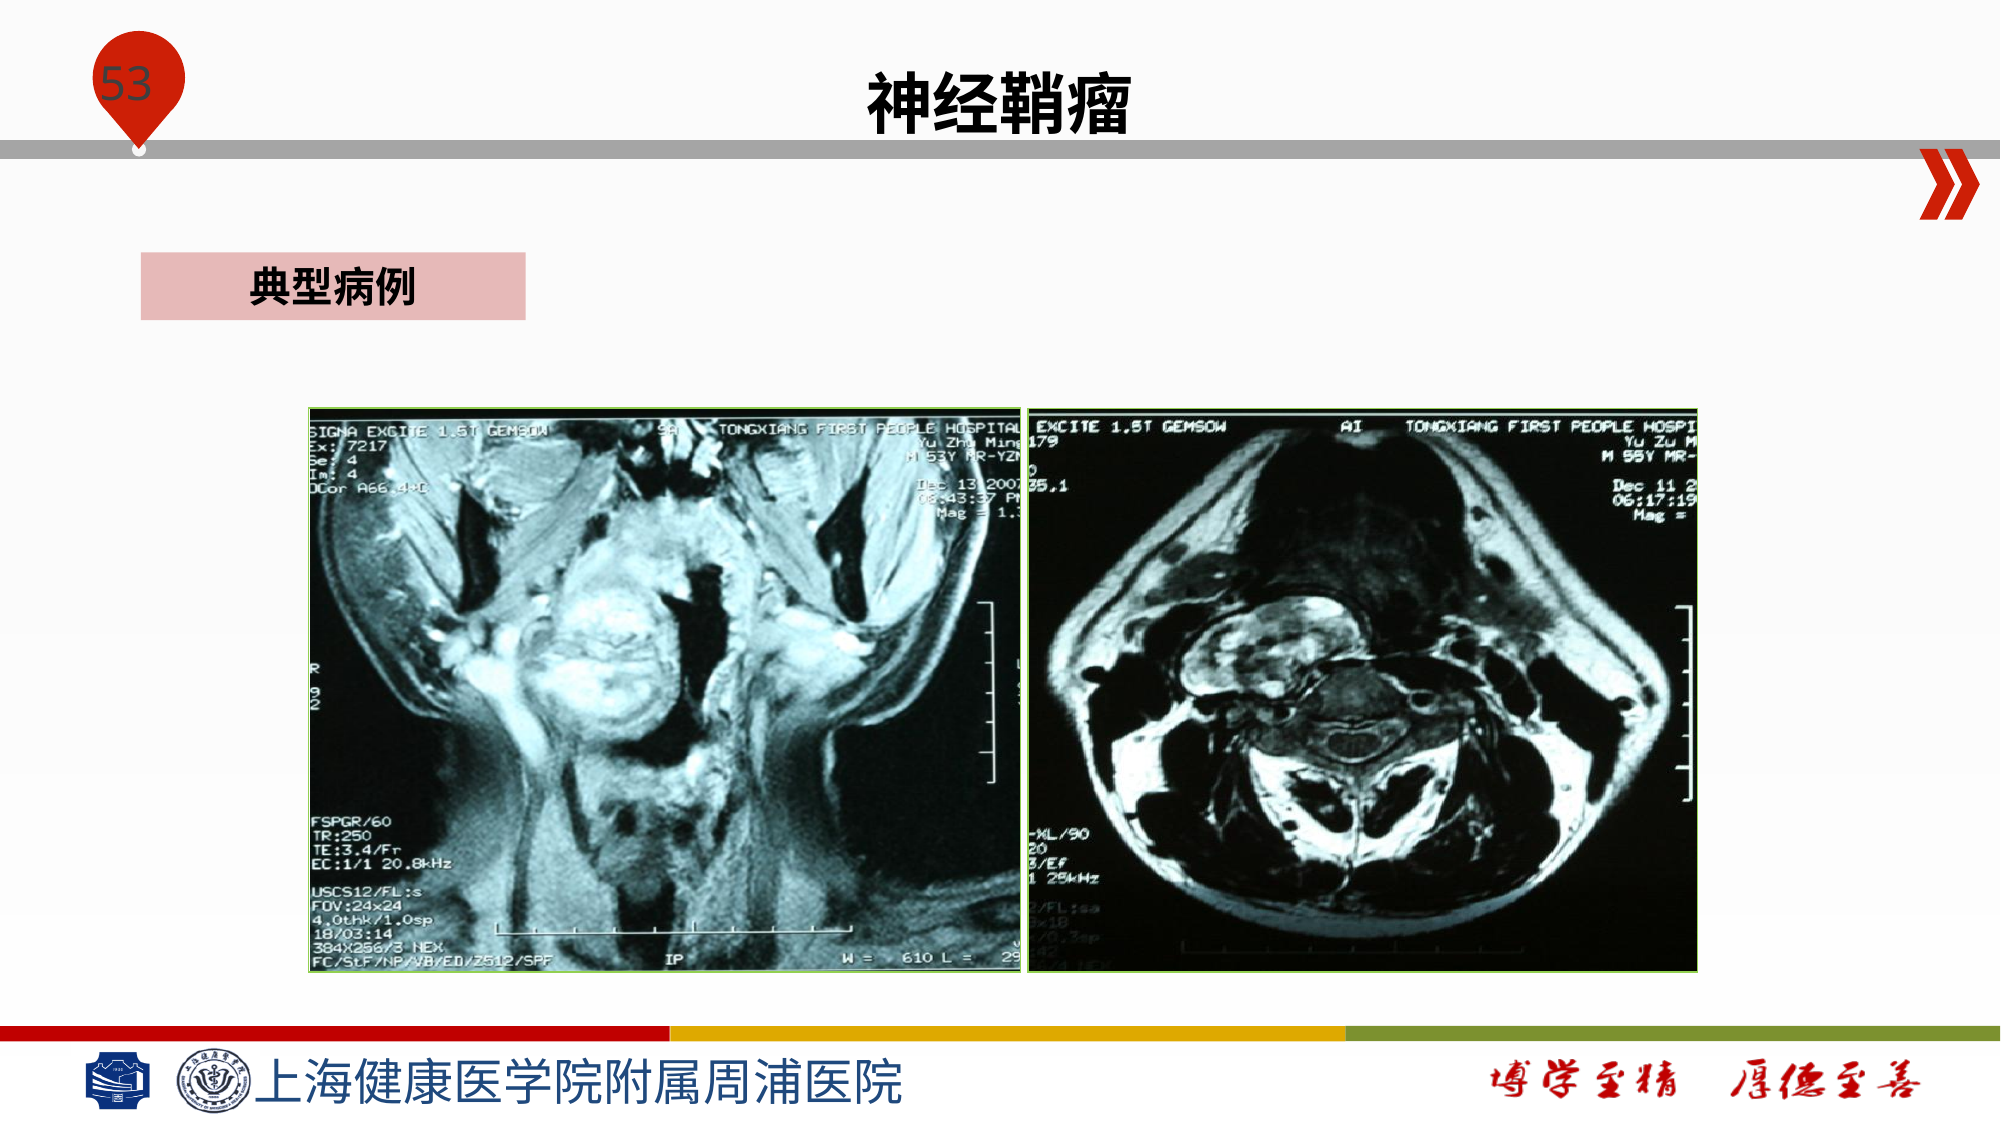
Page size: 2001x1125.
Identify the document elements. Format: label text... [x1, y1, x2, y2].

text_box 神经鞘瘤 [851, 14, 1149, 149]
picture [1458, 1043, 1955, 1124]
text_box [309, 408, 1697, 972]
text_box 典型病例 [140, 252, 526, 321]
picture [70, 1042, 260, 1121]
